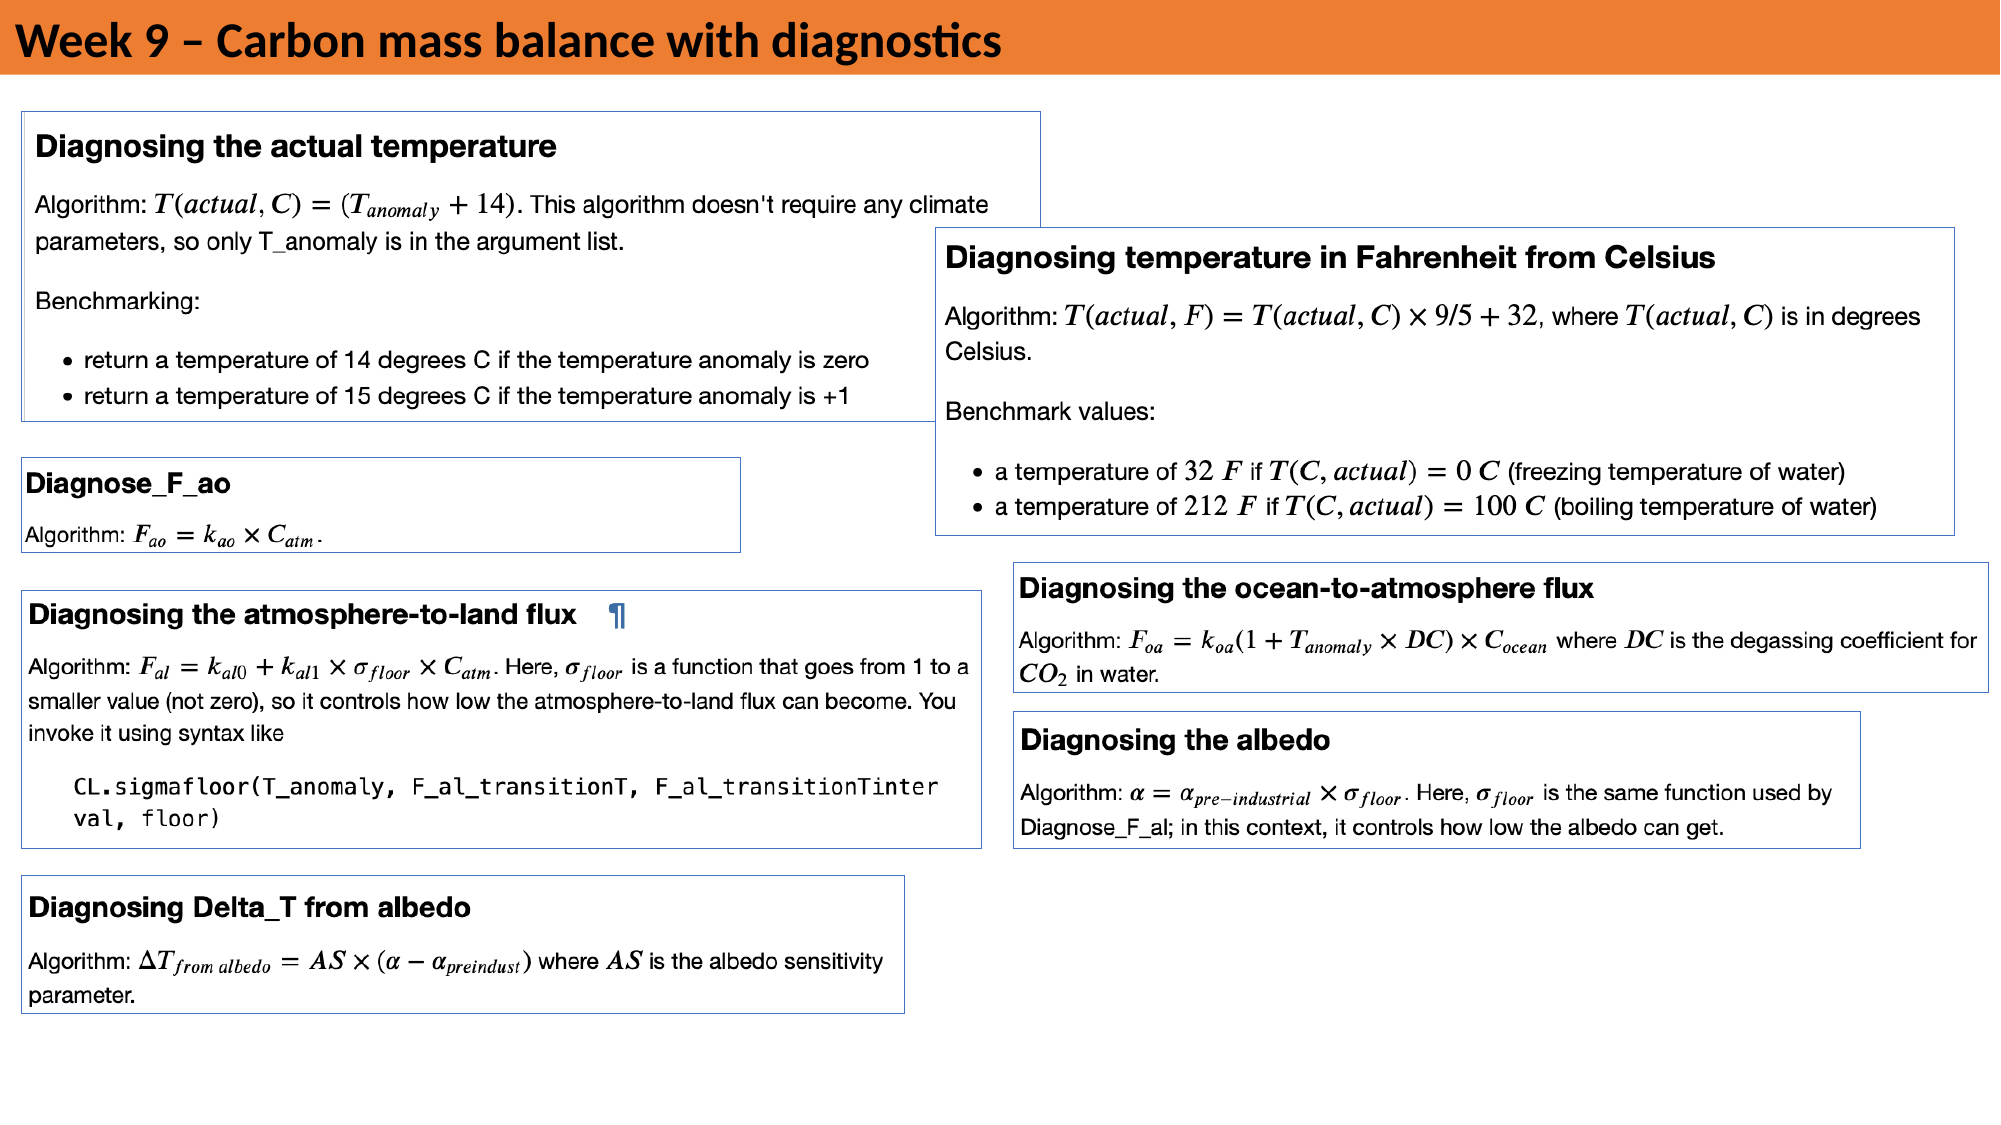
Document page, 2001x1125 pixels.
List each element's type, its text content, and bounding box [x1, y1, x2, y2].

picture [21, 875, 905, 1014]
text_box Week 9 – Carbon mass balance with diagnostics [0, 0, 2000, 75]
picture [21, 457, 741, 554]
picture [1013, 711, 1861, 849]
picture [1013, 562, 1989, 693]
picture [21, 590, 982, 849]
picture [21, 111, 1955, 536]
